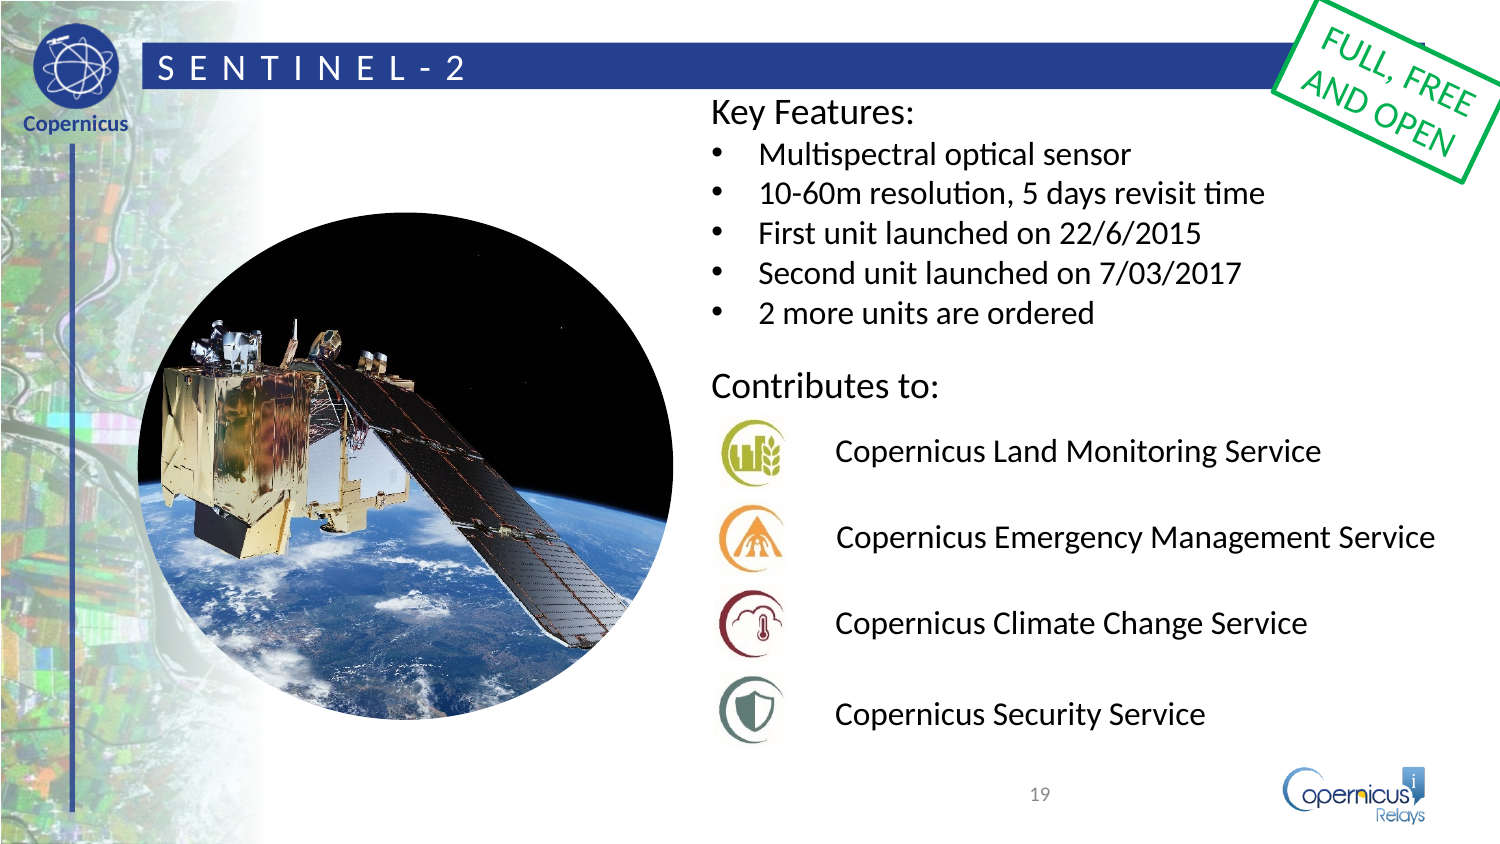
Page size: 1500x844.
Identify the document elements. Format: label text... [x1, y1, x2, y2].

picture [716, 414, 789, 491]
picture [714, 670, 787, 748]
text_box Copernicus Security Service [820, 684, 1222, 740]
title SENTINEL-2 [142, 42, 1296, 90]
picture [137, 212, 674, 720]
text_box Copernicus Climate Change Service [820, 593, 1324, 649]
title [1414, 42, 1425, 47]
picture [714, 499, 787, 577]
text_box FULL, FREE AND OPEN [1272, 0, 1500, 183]
slide_number 19 [998, 771, 1066, 817]
text_box Copernicus Land Monitoring Service [820, 421, 1338, 477]
picture [24, 3, 148, 127]
text_box Copernicus Emergency Management Service [821, 507, 1452, 563]
picture [1276, 758, 1435, 827]
picture [714, 584, 787, 662]
text_box Key Features: Multispectral optical sensor 10-60m resolution, 5 days revisit time First unit launched on 22/6/2015 Second unit launched on 7/03/2017 2 more units are ordered Contributes to: [696, 79, 1434, 414]
